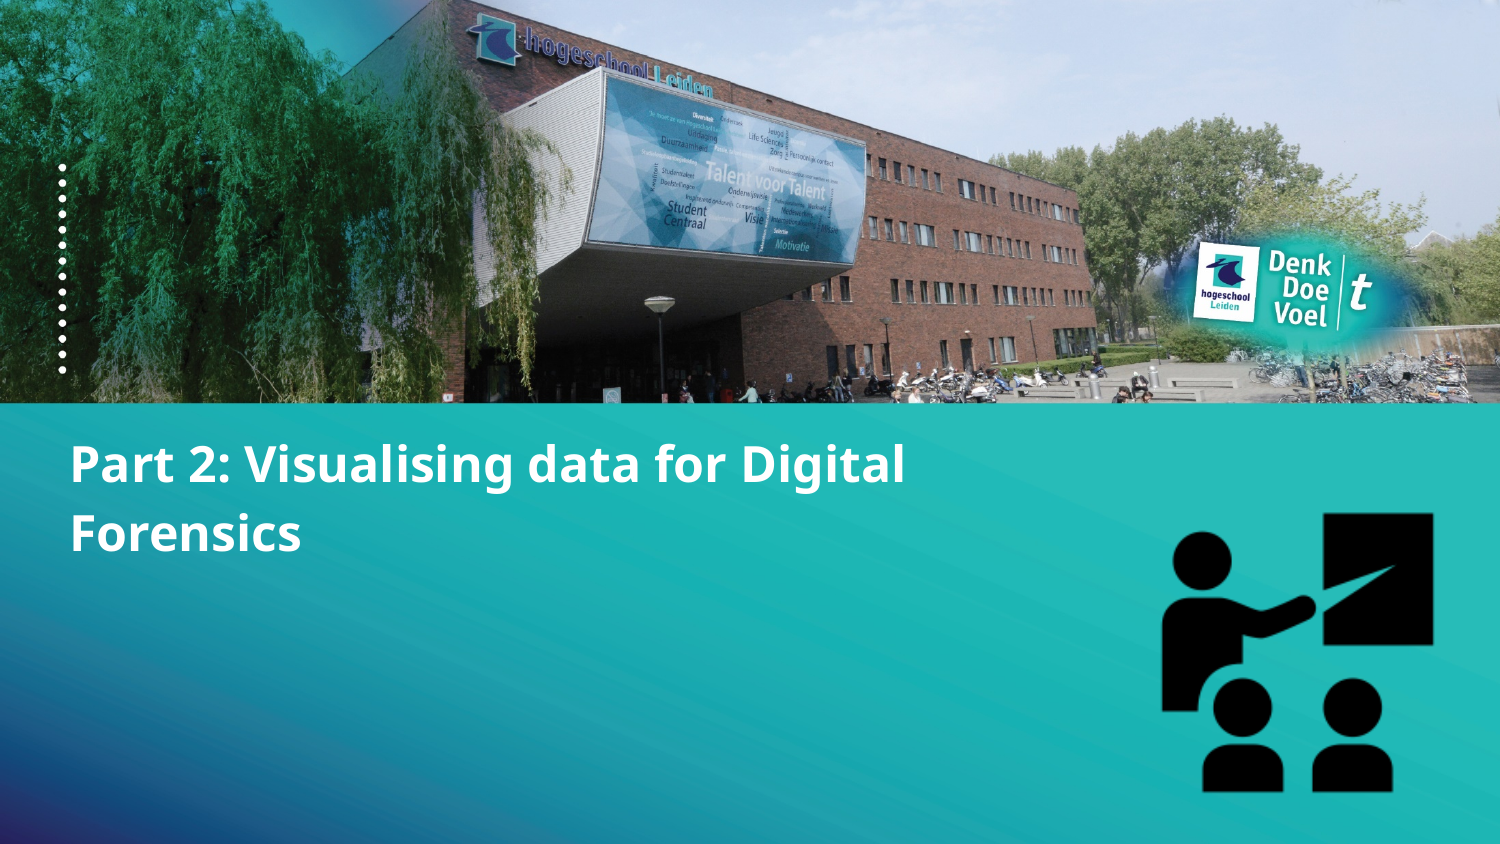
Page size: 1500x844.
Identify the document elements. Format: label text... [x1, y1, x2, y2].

subtitle Part 2: Visualising data for Digital Forensics [54, 421, 1105, 638]
picture [0, 0, 1500, 844]
